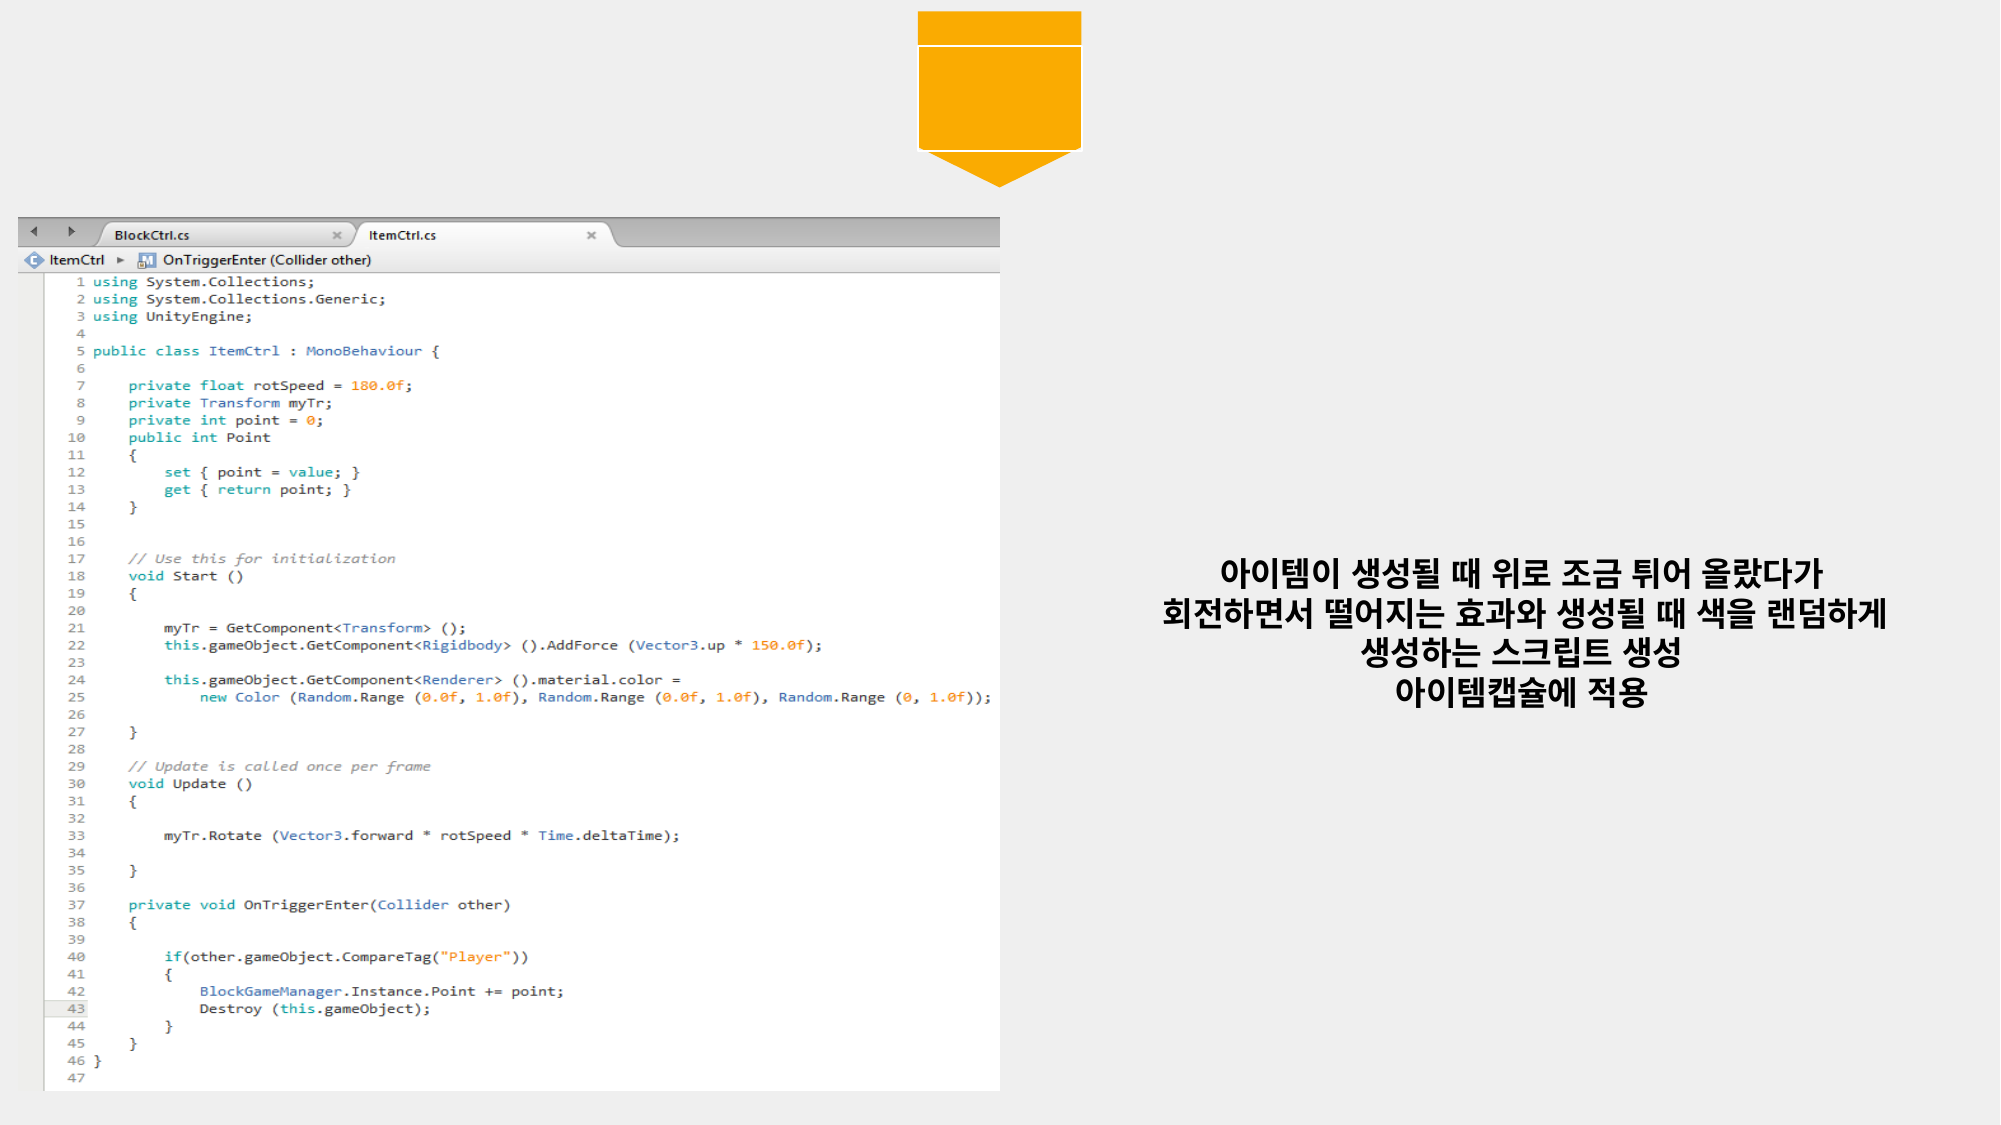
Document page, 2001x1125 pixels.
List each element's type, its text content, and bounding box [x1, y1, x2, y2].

text_box [919, 12, 1080, 46]
text_box [928, 151, 1071, 187]
text_box 벽돌 깨기 [917, 46, 1083, 151]
picture [17, 217, 1000, 1091]
text_box 아이템이 생성될 때 위로 조금 튀어 올랐다가 회전하면서 떨어지는 효과와 생성될 때 색을 랜덤하게 생성하는 스크립트 생성 아이템캡슐에 적용 [1062, 545, 1982, 760]
